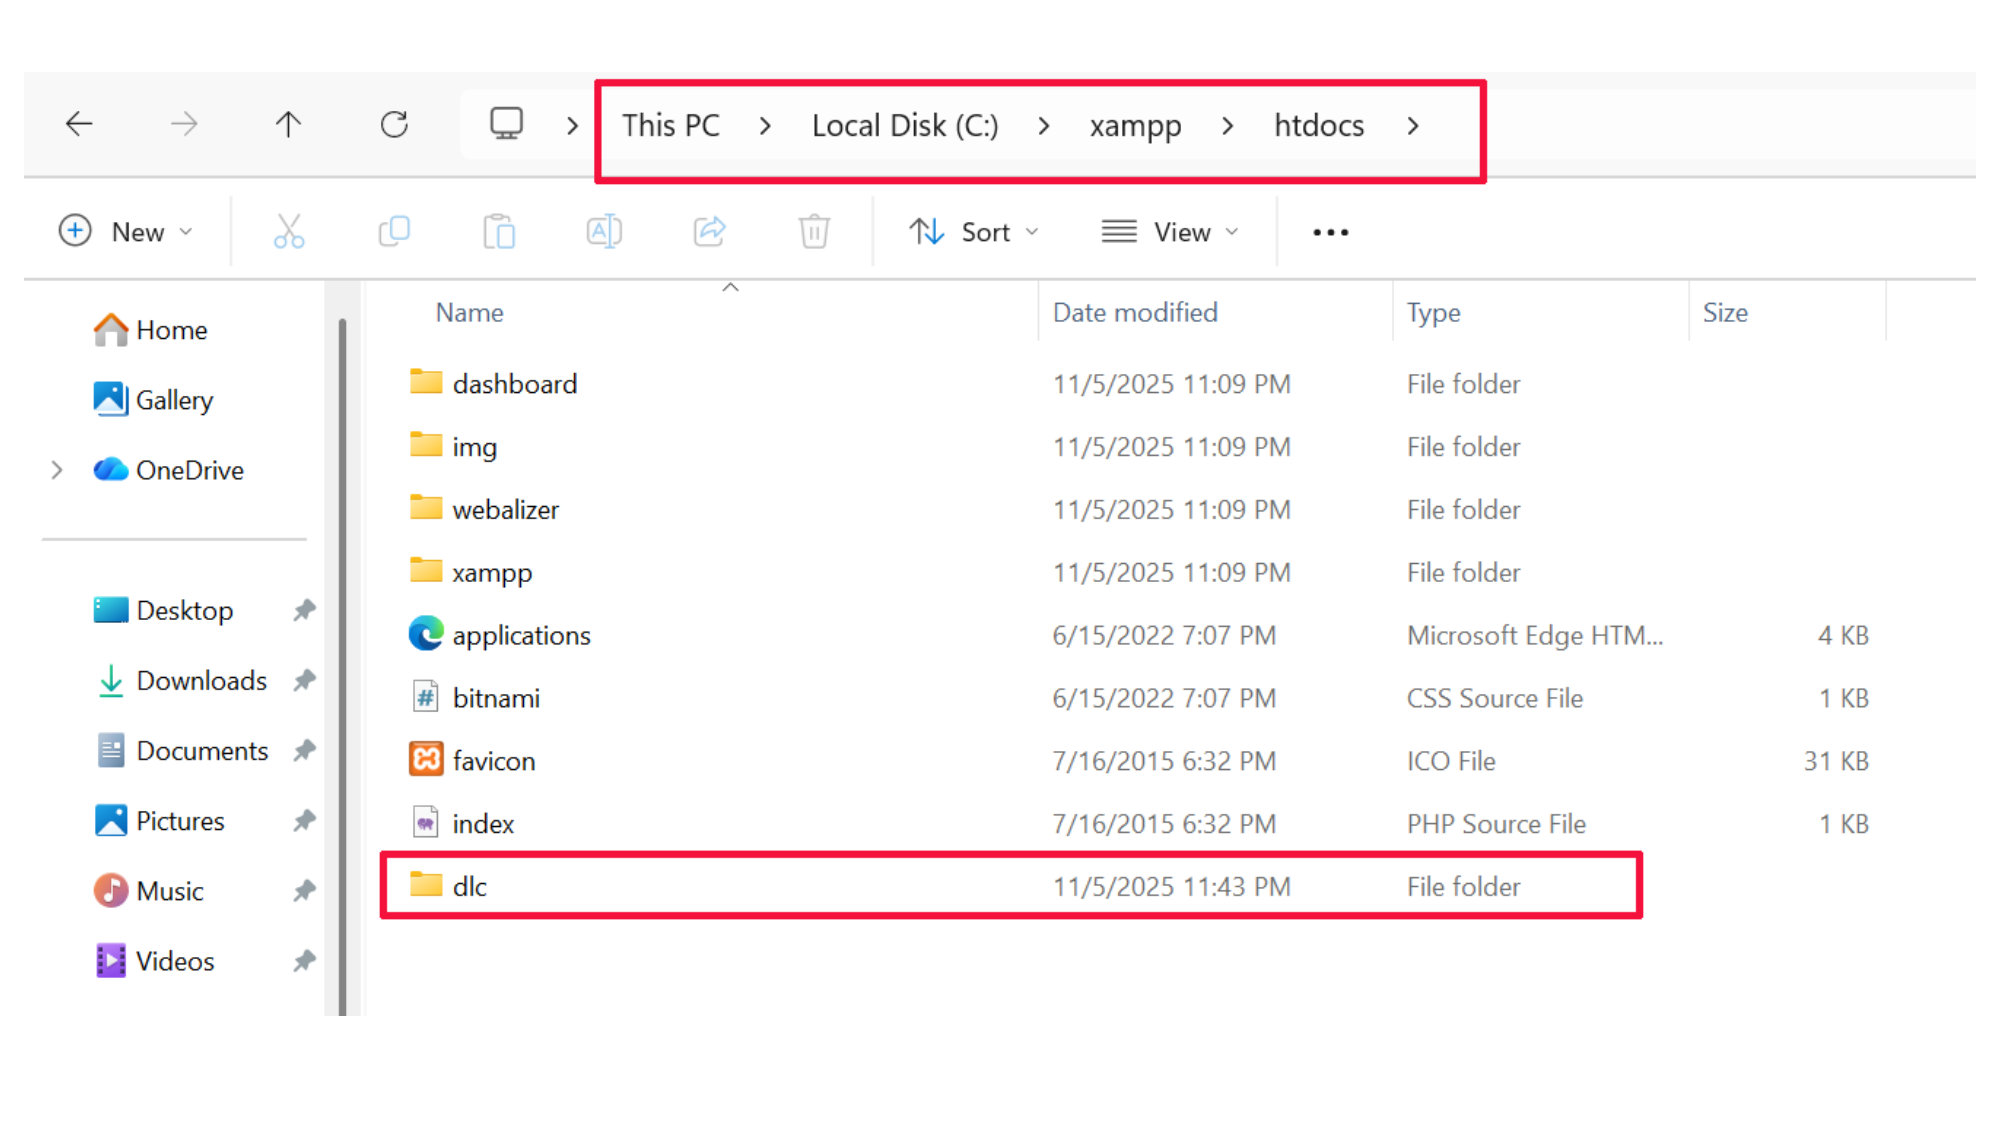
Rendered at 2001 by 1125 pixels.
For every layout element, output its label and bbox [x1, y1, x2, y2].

picture [24, 72, 1976, 1016]
